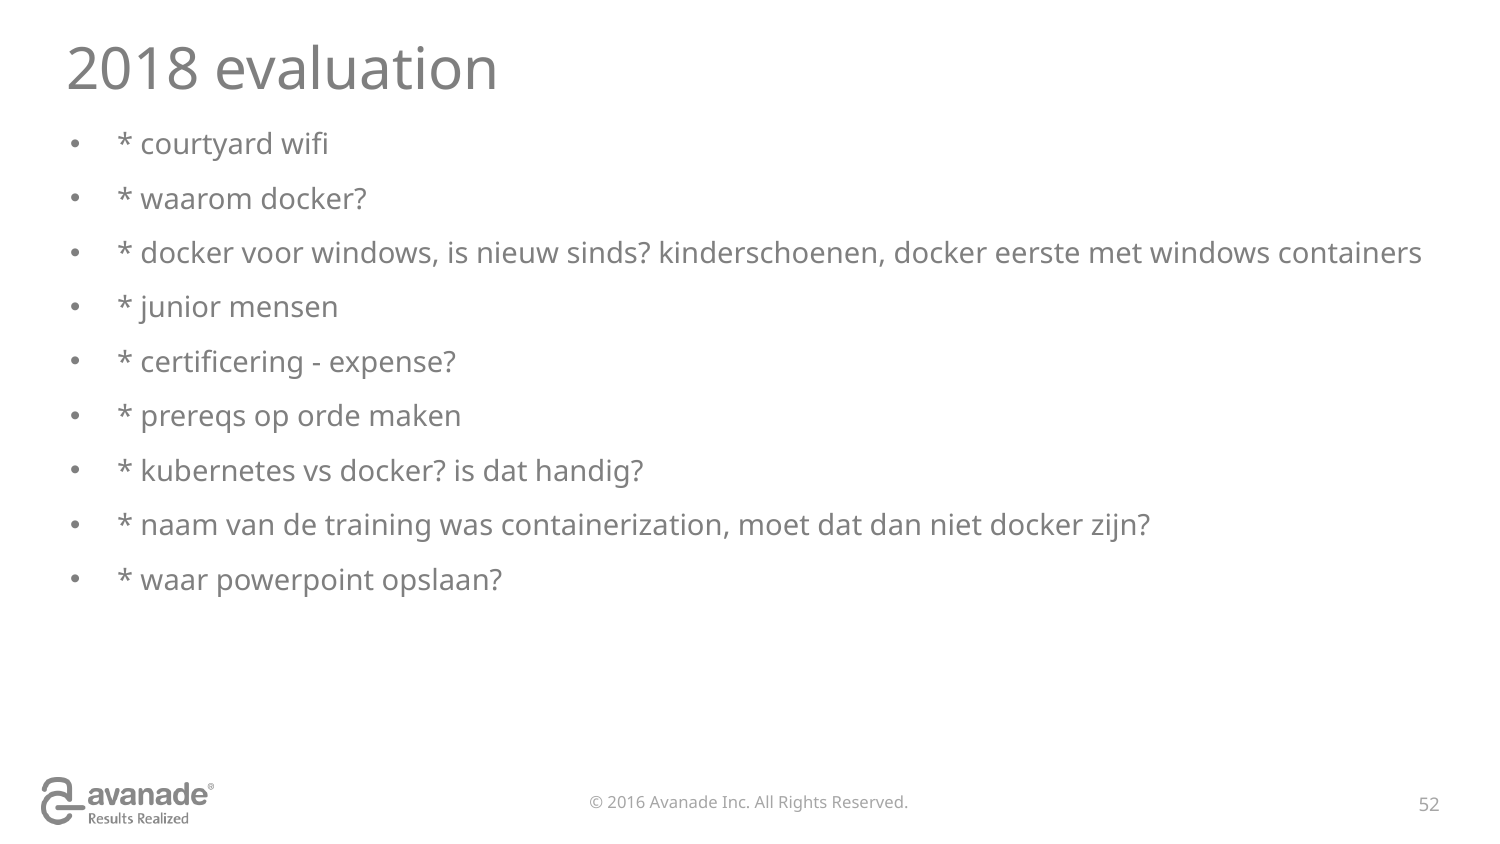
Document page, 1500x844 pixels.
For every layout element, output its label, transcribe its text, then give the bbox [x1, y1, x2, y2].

title 2018 evaluation [51, 33, 1402, 99]
picture [37, 772, 217, 829]
list * courtyard wifi * waarom docker? * docker voor windows, is nieuw sinds? kinderschoenen, docker eerste met windows containers * junior mensen * certificering - expense? * prereqs op orde maken * kubernetes vs docker? is dat handig? * naam van de training was containerization, moet dat dan niet docker zijn? * waar powerpoint opslaan? [55, 111, 1445, 723]
